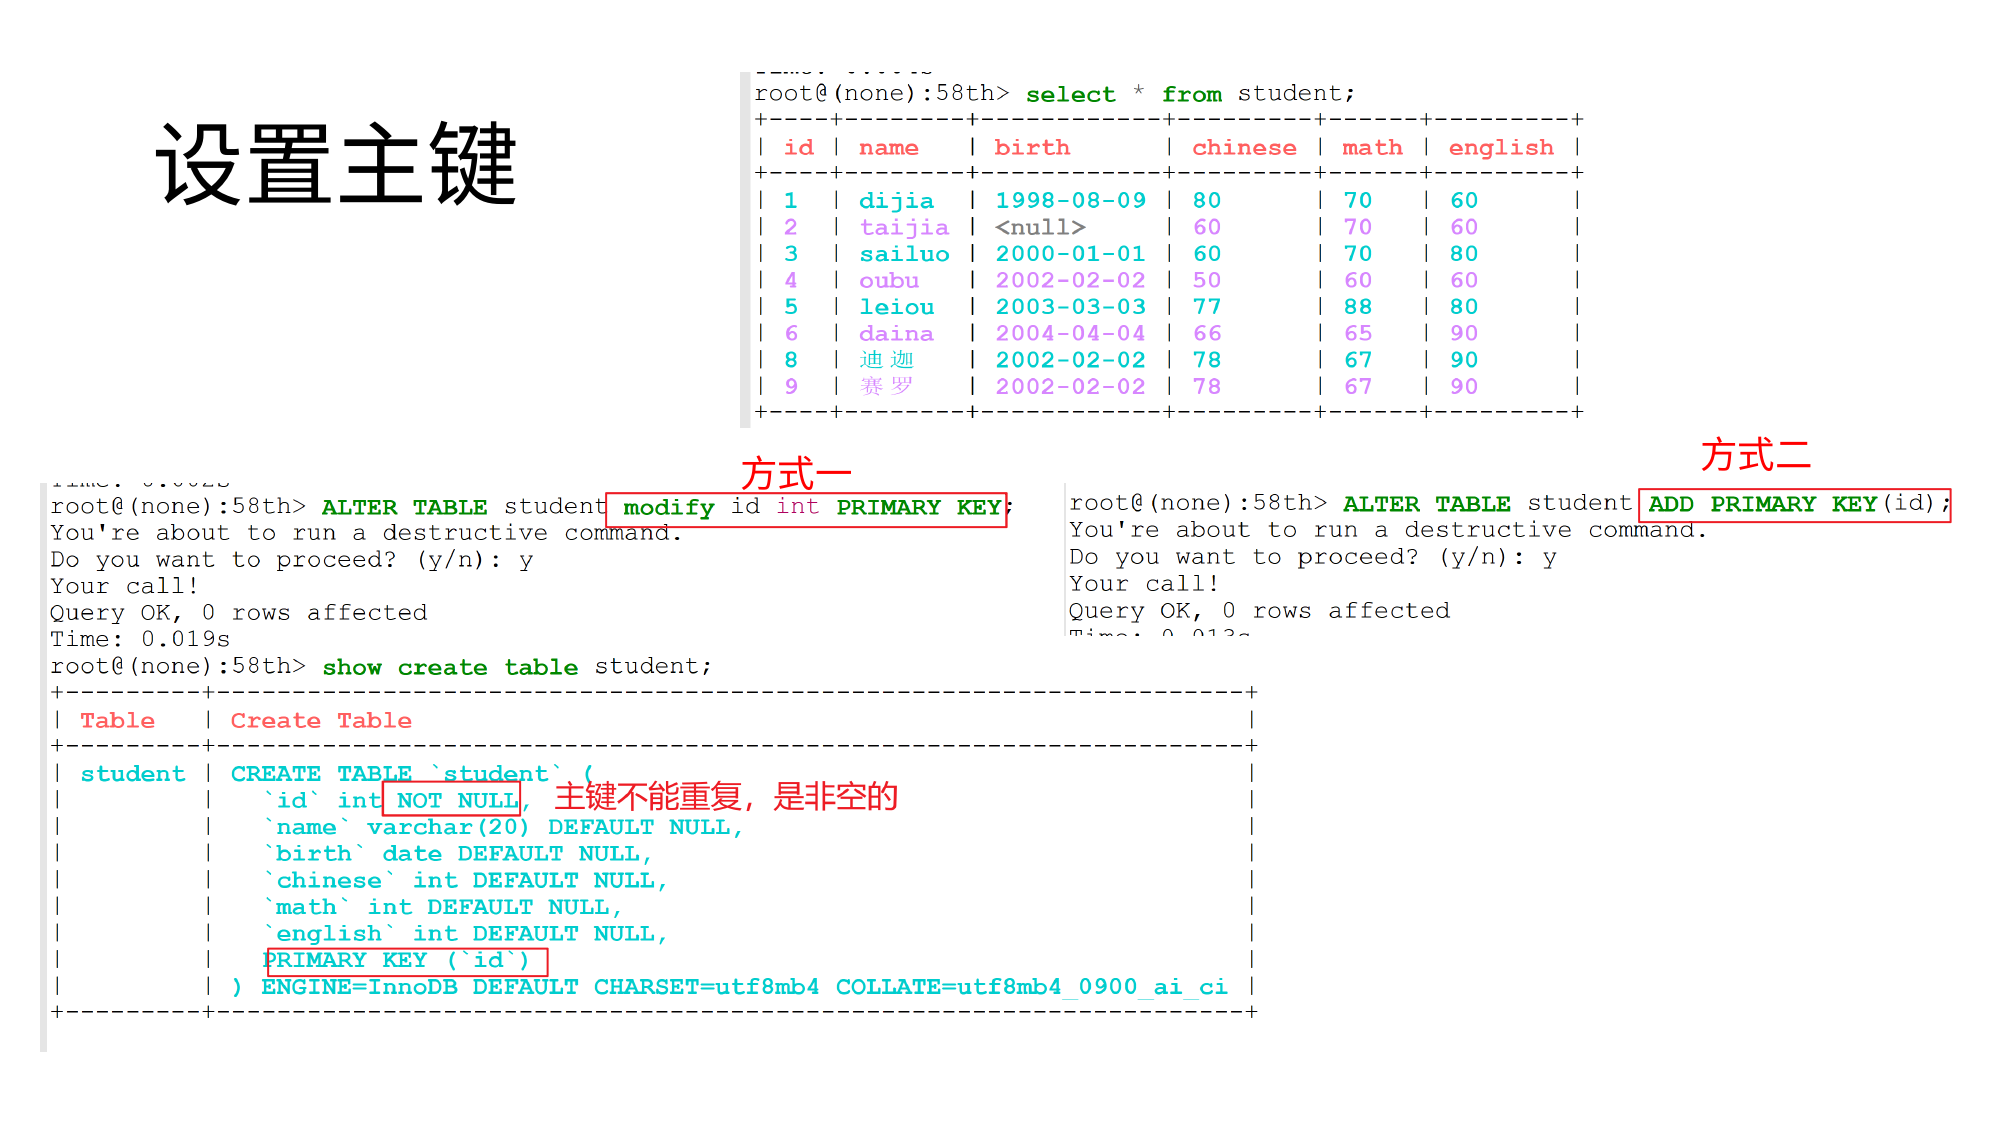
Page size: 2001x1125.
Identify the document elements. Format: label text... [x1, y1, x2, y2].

title 设置主键 [137, 59, 1863, 278]
text_box 方式二 [1685, 424, 1898, 483]
picture [740, 72, 1607, 428]
picture [1064, 483, 1982, 636]
text_box 方式一 [725, 442, 1005, 483]
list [40, 483, 1323, 1052]
